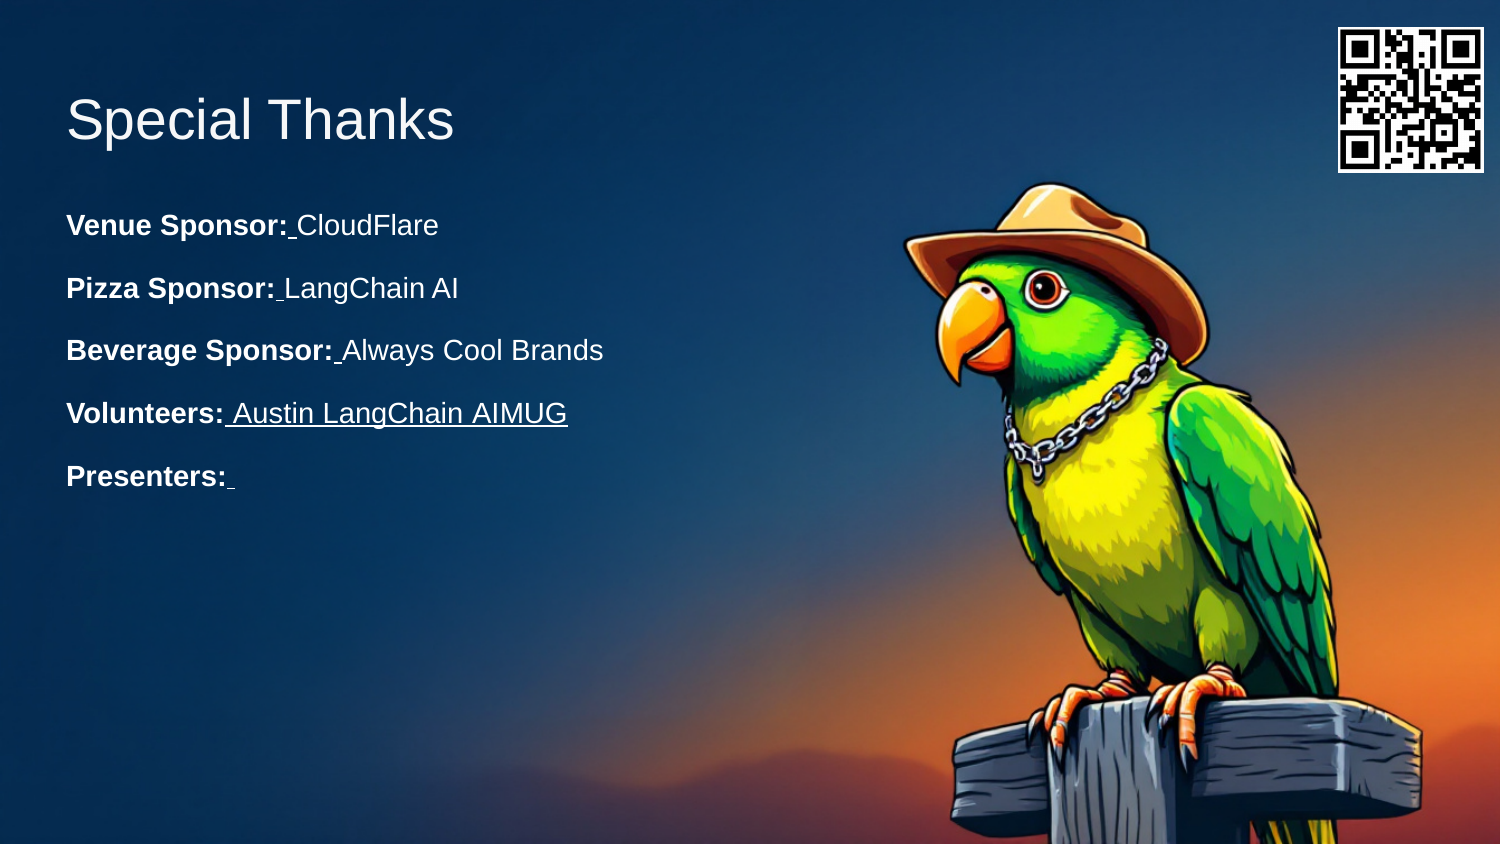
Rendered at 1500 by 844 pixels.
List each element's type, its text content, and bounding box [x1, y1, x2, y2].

picture [0, 0, 1500, 844]
list Venue Sponsor: CloudFlare Pizza Sponsor: LangChain AI Beverage Sponsor: Always Cool Brands Volunteers: Austin LangChain AIMUG Presenters: [51, 189, 895, 750]
title Special Thanks [51, 72, 1333, 167]
